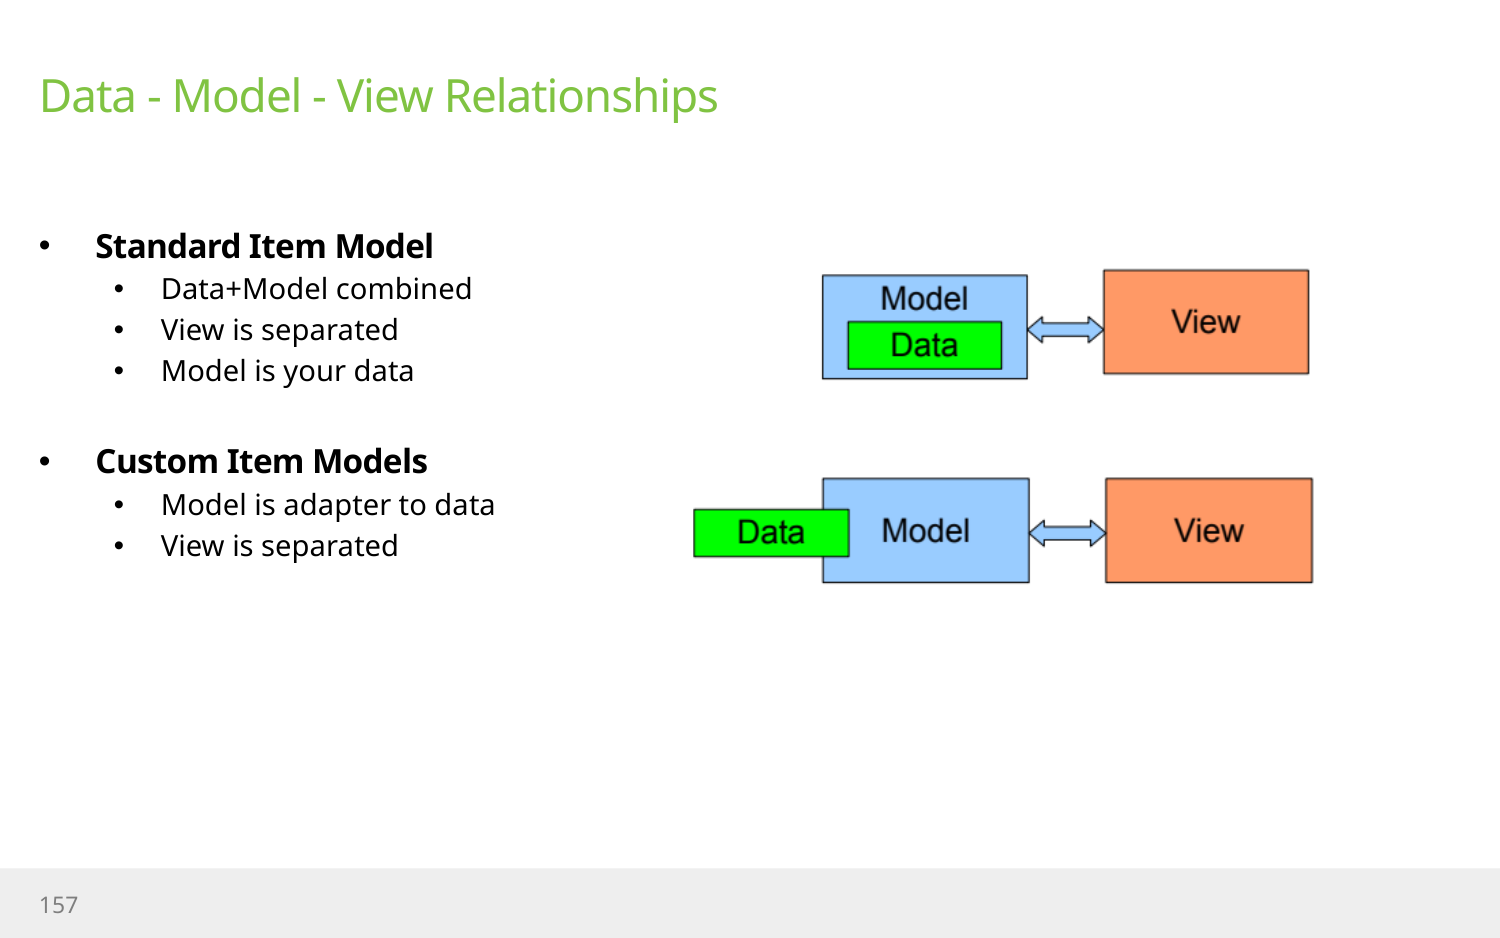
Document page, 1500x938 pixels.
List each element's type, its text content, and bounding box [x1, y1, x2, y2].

title Data - Model - View Relationships [39, 66, 1052, 195]
list Standard Item Model Data+Model combined View is separated Model is your data Custom Item Models Model is adapter to data View is separated [39, 224, 1471, 846]
picture [643, 224, 1409, 633]
slide_number 157 [39, 892, 410, 921]
